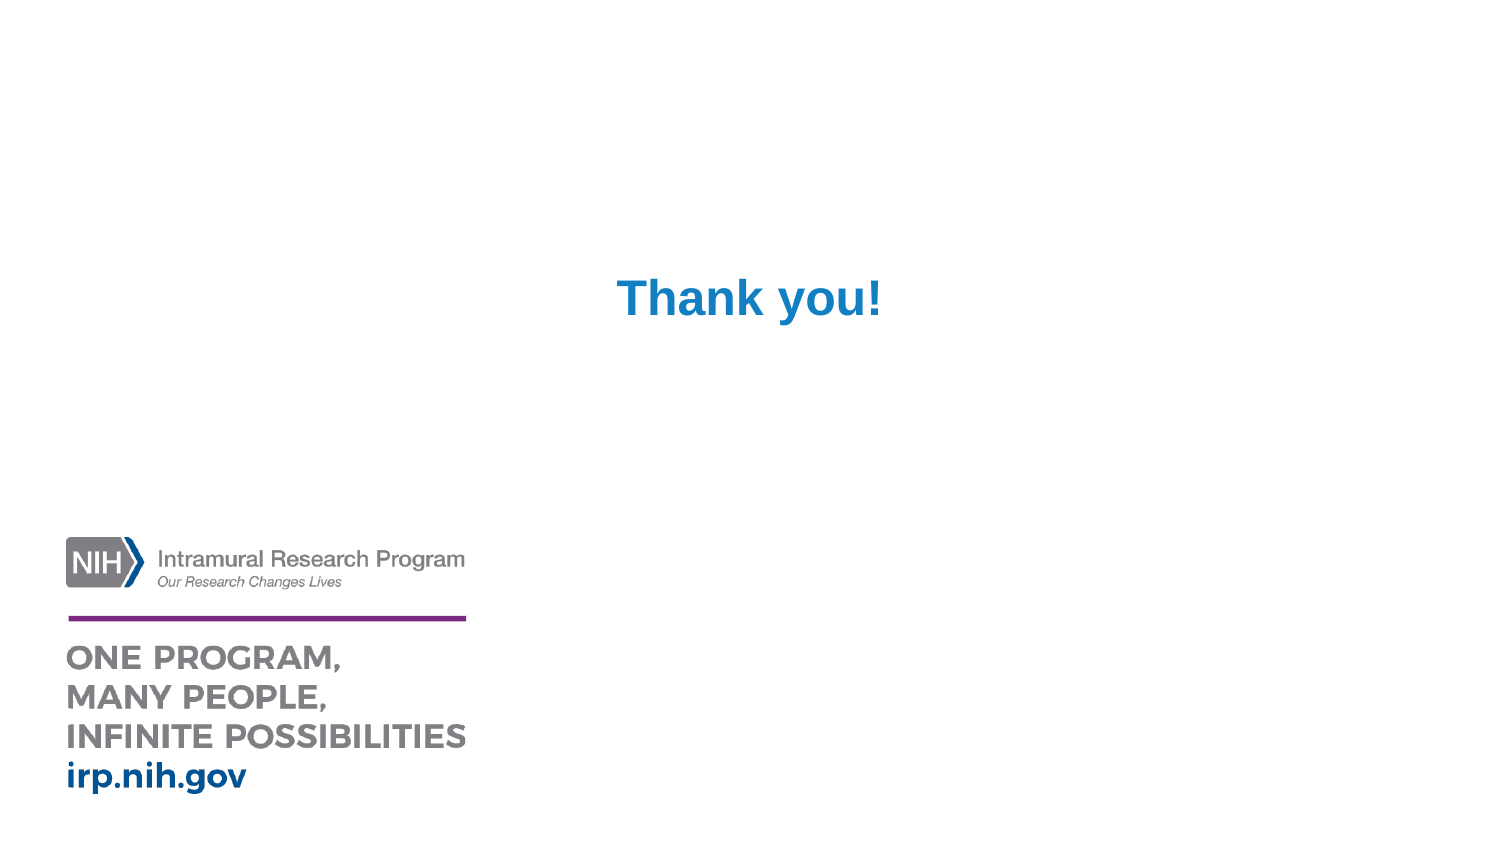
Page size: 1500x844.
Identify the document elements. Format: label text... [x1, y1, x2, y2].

picture [16, 0, 1142, 844]
title Thank you! [112, 140, 1388, 450]
